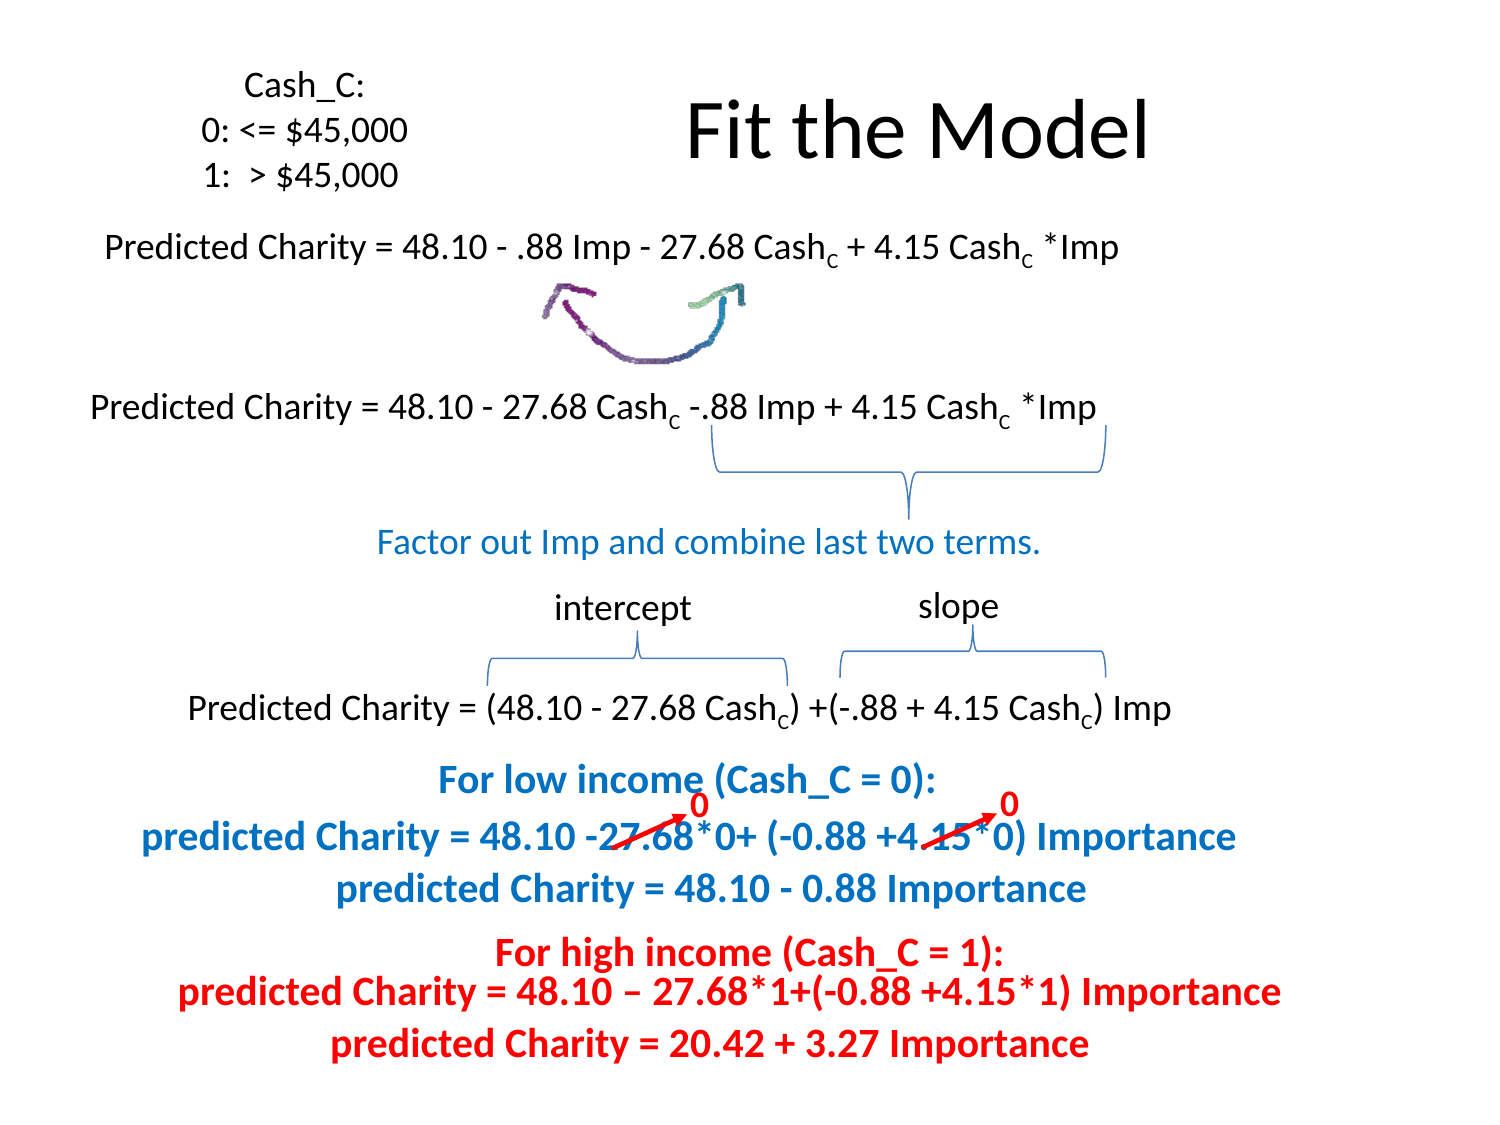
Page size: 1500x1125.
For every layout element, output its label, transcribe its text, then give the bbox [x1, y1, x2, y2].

text_box For high income (Cash_C = 1): [100, 916, 1400, 982]
text_box intercept [539, 575, 753, 636]
title Fit the Model [530, 65, 1500, 183]
text_box predicted Charity = 48.10 -27.68*0+ (-0.88 +4.15*0) Importance [39, 801, 607, 867]
text_box Factor out Imp and combine last two terms. [362, 509, 1172, 570]
text_box predicted Charity = 48.10 – 27.68*1+(-0.88 +4.15*1) Importance [80, 956, 1380, 1022]
text_box Predicted Charity = 48.10 - 27.68 CashC -.88 Imp + 4.15 CashC *Imp [24, 374, 1163, 441]
text_box Cash_C: 0: <= $45,000 1: > $45,000 [79, 53, 530, 203]
text_box [711, 441, 1107, 520]
text_box [839, 634, 1107, 675]
text_box predicted Charity = 48.10 -27.68*0+ (-0.88 +4.15*0) Importance [716, 801, 919, 853]
text_box predicted Charity = 48.10 - 0.88 Importance [61, 853, 1362, 919]
text_box For low income (Cash_C = 0): [37, 744, 1338, 810]
text_box Predicted Charity = 48.10 - .88 Imp - 27.68 CashC + 4.15 CashC *Imp [43, 214, 1181, 281]
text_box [611, 771, 713, 849]
text_box slope [903, 573, 1141, 634]
text_box Predicted Charity = (48.10 - 27.68 CashC) +(-.88 + 4.15 CashC) Imp [111, 675, 1249, 742]
text_box [487, 636, 788, 675]
picture [535, 277, 753, 371]
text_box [921, 771, 1023, 848]
text_box predicted Charity = 20.42 + 3.27 Importance [60, 1008, 1361, 1073]
text_box predicted Charity = 48.10 -27.68*0+ (-0.88 +4.15*0) Importance [1023, 801, 1340, 853]
